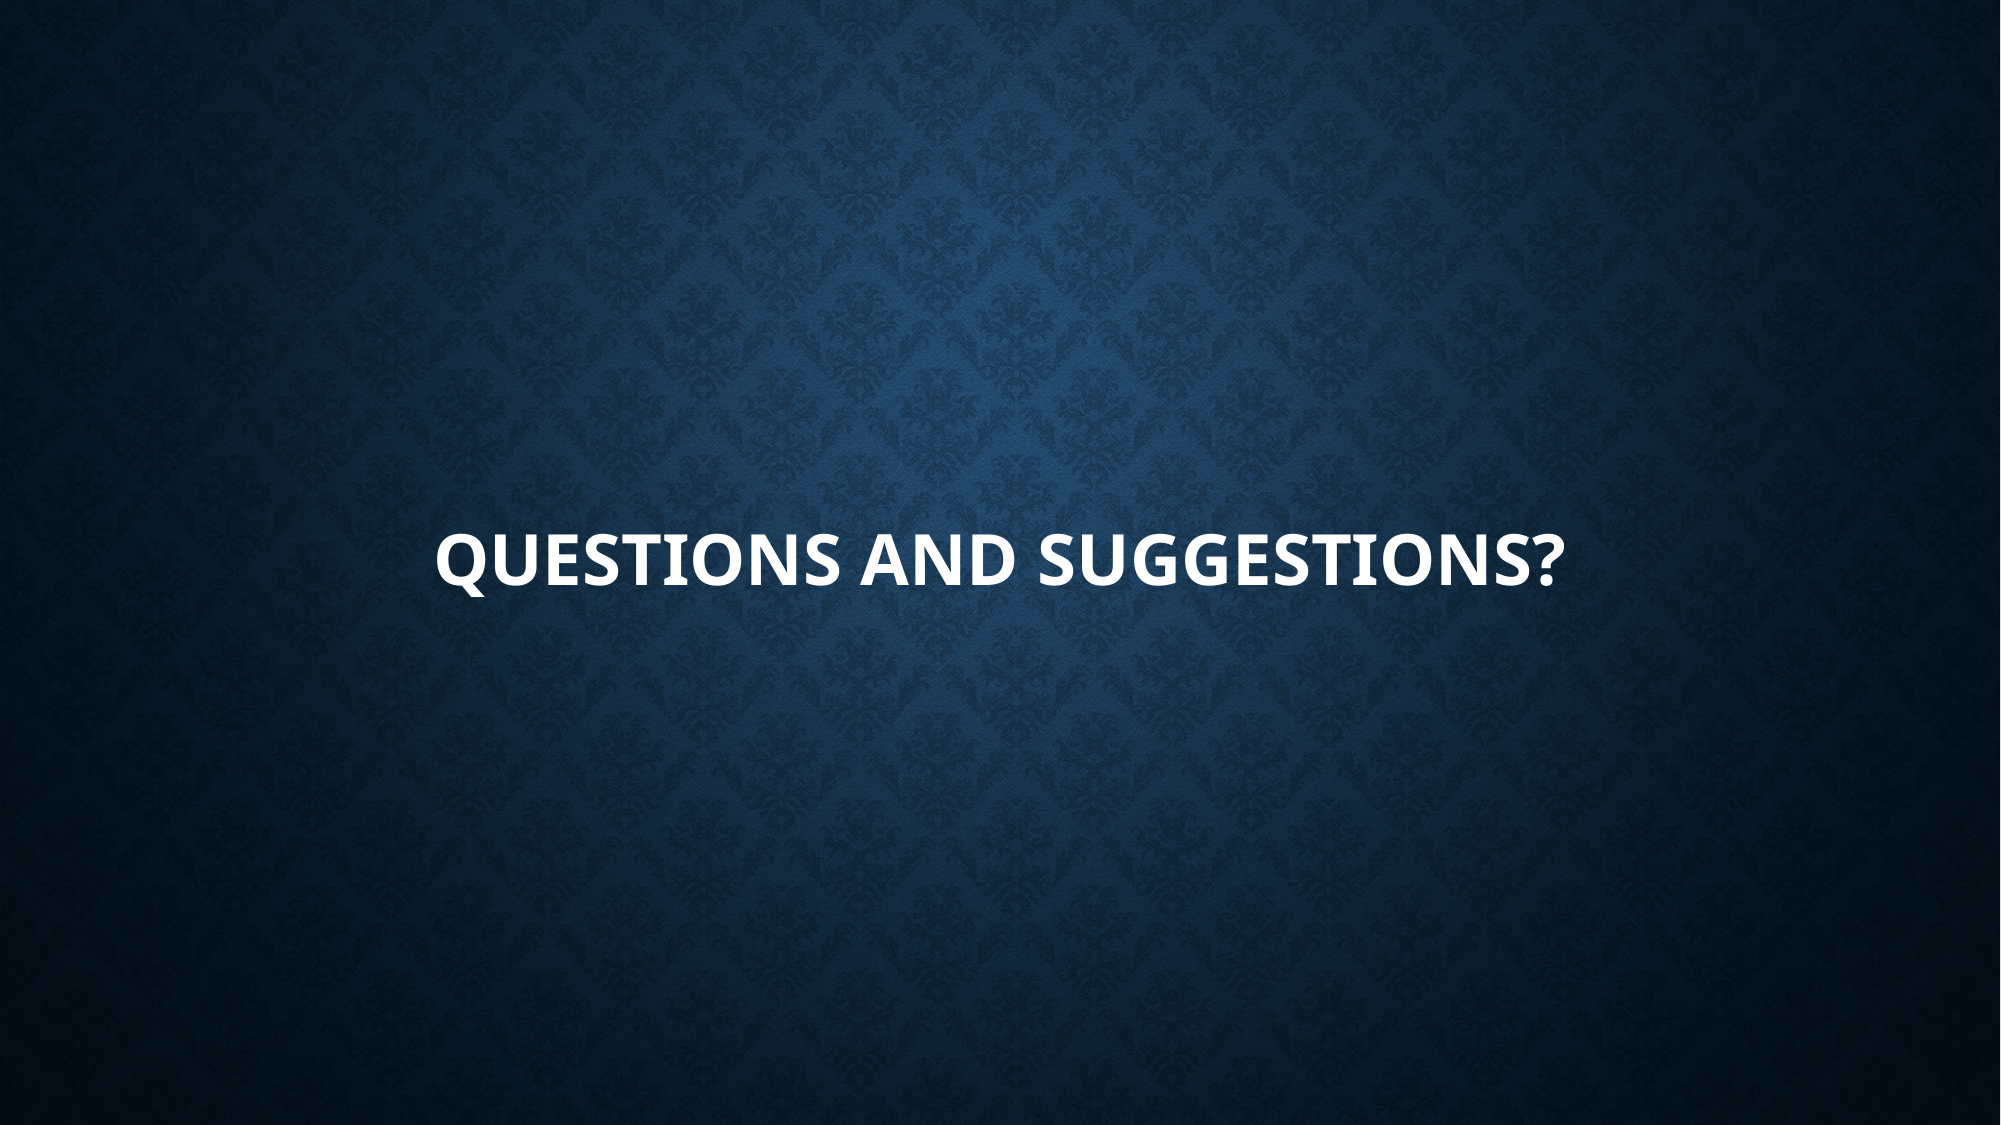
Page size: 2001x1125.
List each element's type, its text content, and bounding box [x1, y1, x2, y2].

title QUESTIONS AND SUGGESTIONS? [150, 453, 1850, 672]
picture [0, 0, 2001, 1125]
